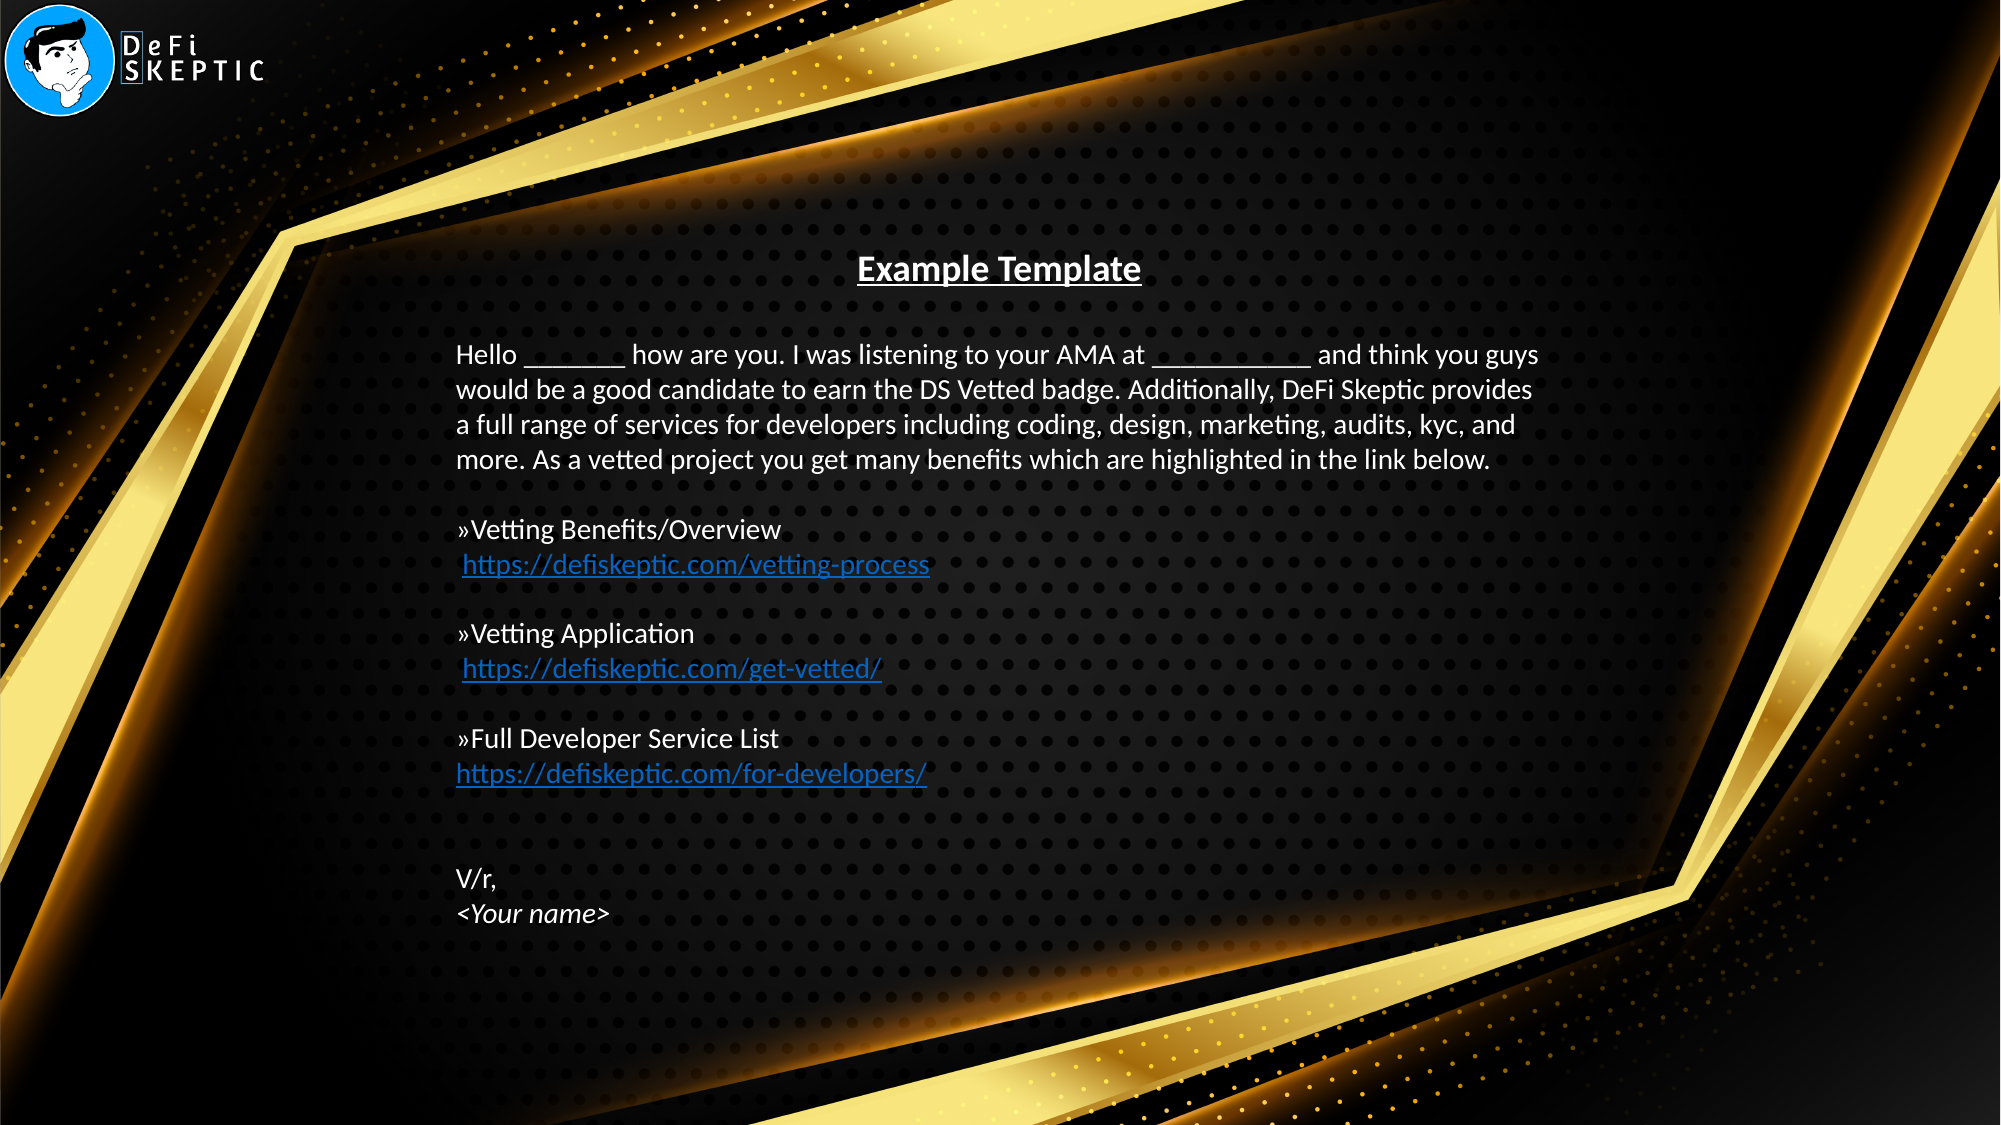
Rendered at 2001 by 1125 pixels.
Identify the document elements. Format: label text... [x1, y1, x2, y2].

text_box Hello _______ how are you. I was listening to your AMA at ___________ and think you guys would be a good candidate to earn the DS Vetted badge. Additionally, DeFi Skeptic provides a full range of services for developers including coding, design, marketing, audits, kyc, and more. As a vetted project you get many benefits which are highlighted in the link below. »Vetting Benefits/Overview https://defiskeptic.com/vetting-process »Vetting Application https://defiskeptic.com/get-vetted/ »Full Developer Service List https://defiskeptic.com/for-developers/ V/r, <Your name> [441, 327, 1559, 937]
text_box Example Template [842, 236, 1158, 297]
picture [0, 0, 2001, 1125]
